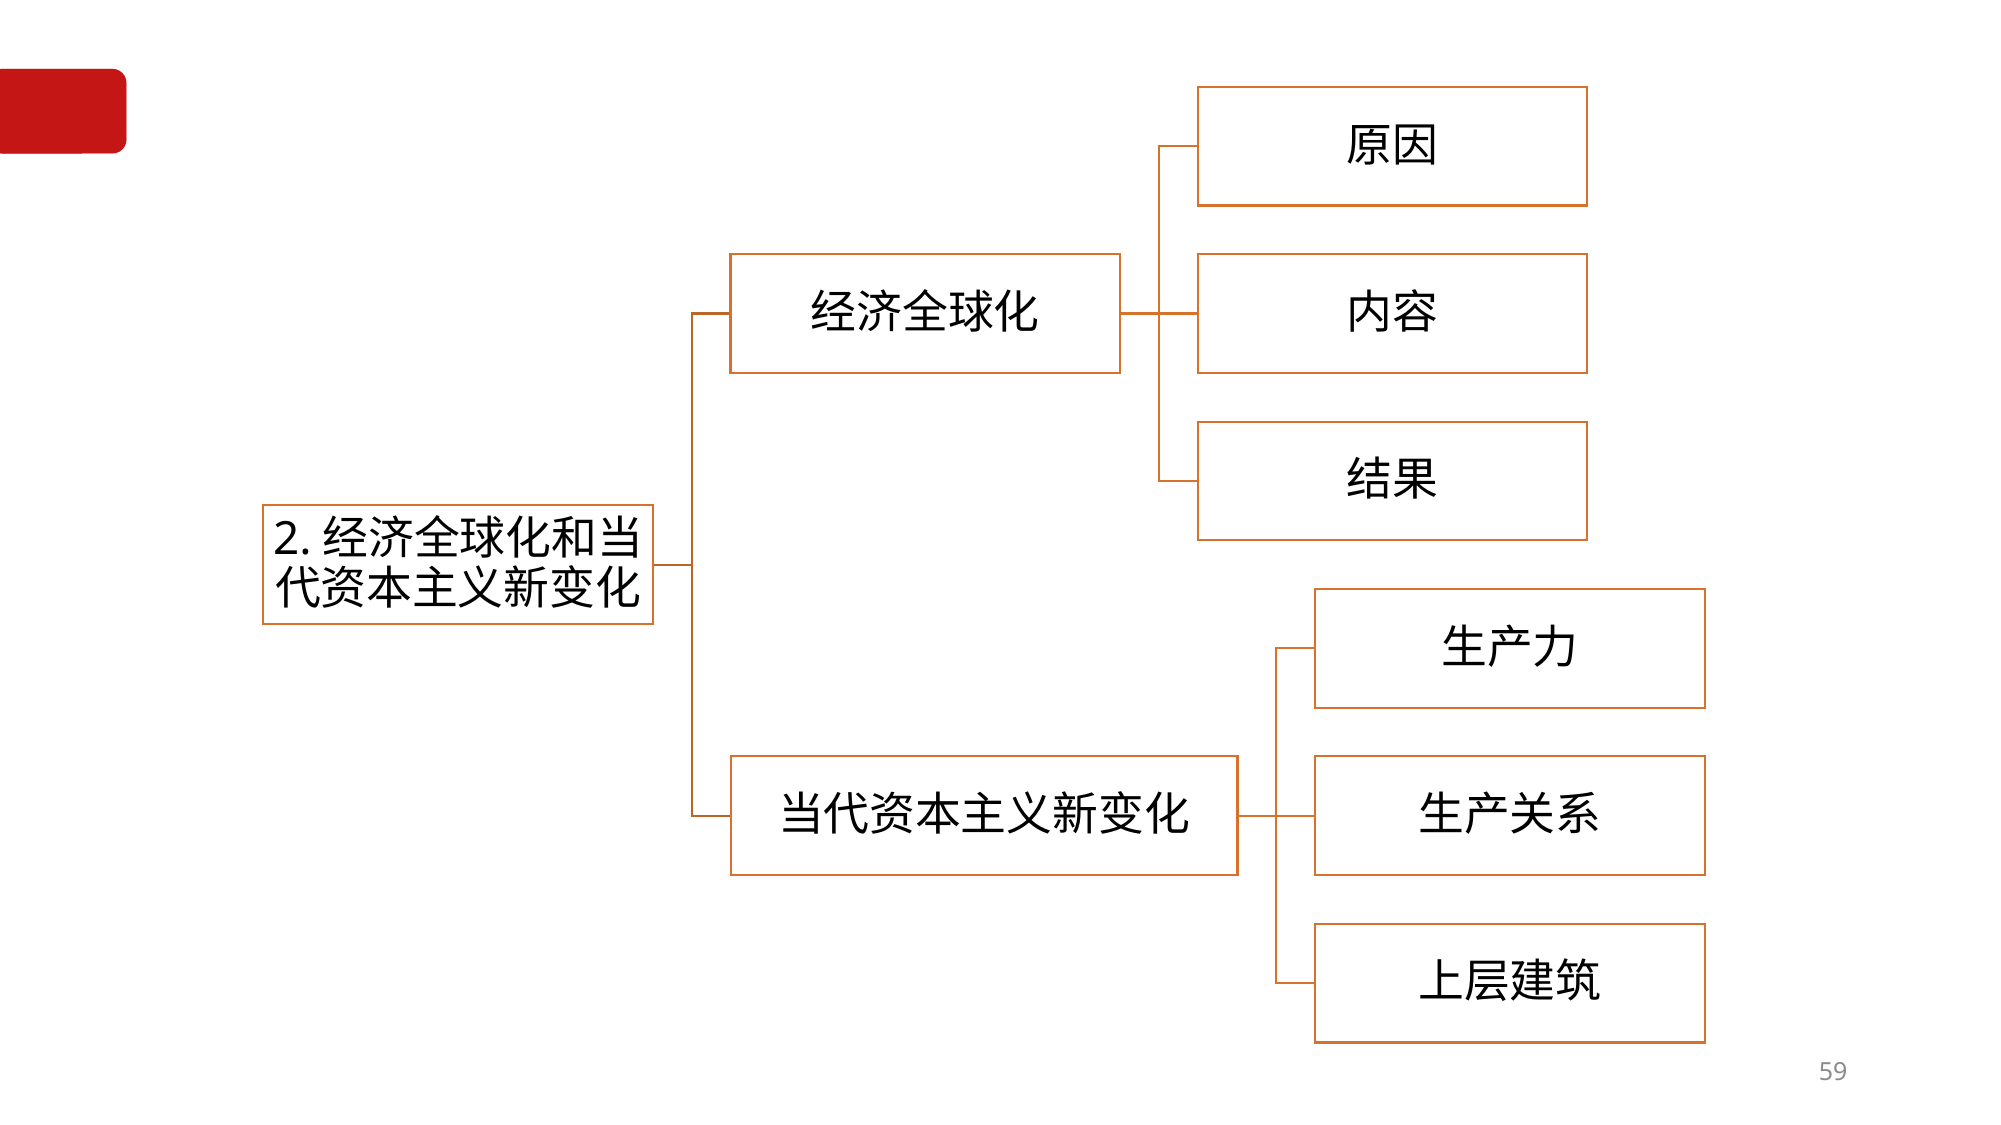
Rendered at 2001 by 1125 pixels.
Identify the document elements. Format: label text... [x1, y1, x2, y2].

slide_number 59 [1412, 1043, 1863, 1103]
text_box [86, 86, 1882, 1043]
